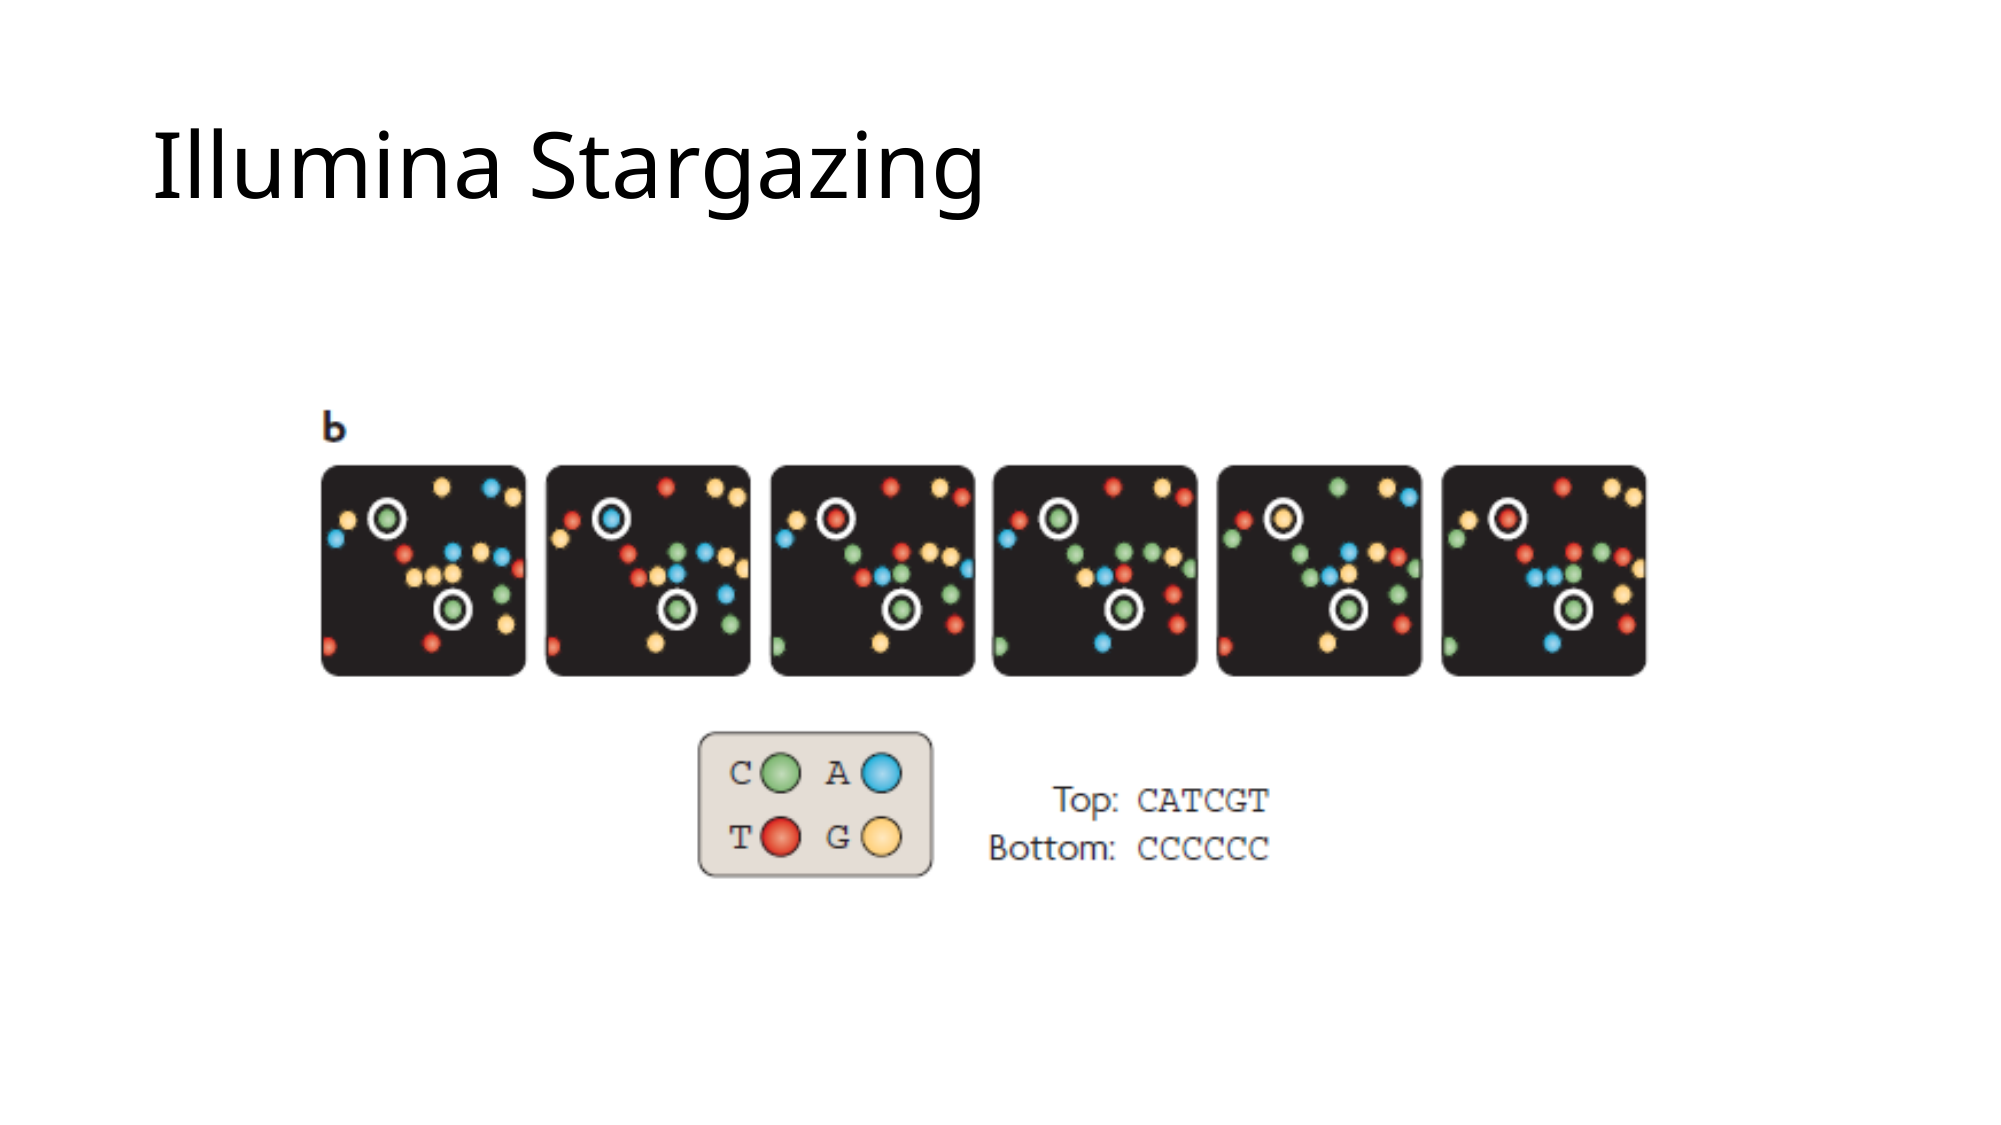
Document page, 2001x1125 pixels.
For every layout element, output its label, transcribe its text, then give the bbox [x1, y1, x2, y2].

title Illumina Stargazing [137, 59, 1863, 278]
picture [292, 381, 1713, 950]
